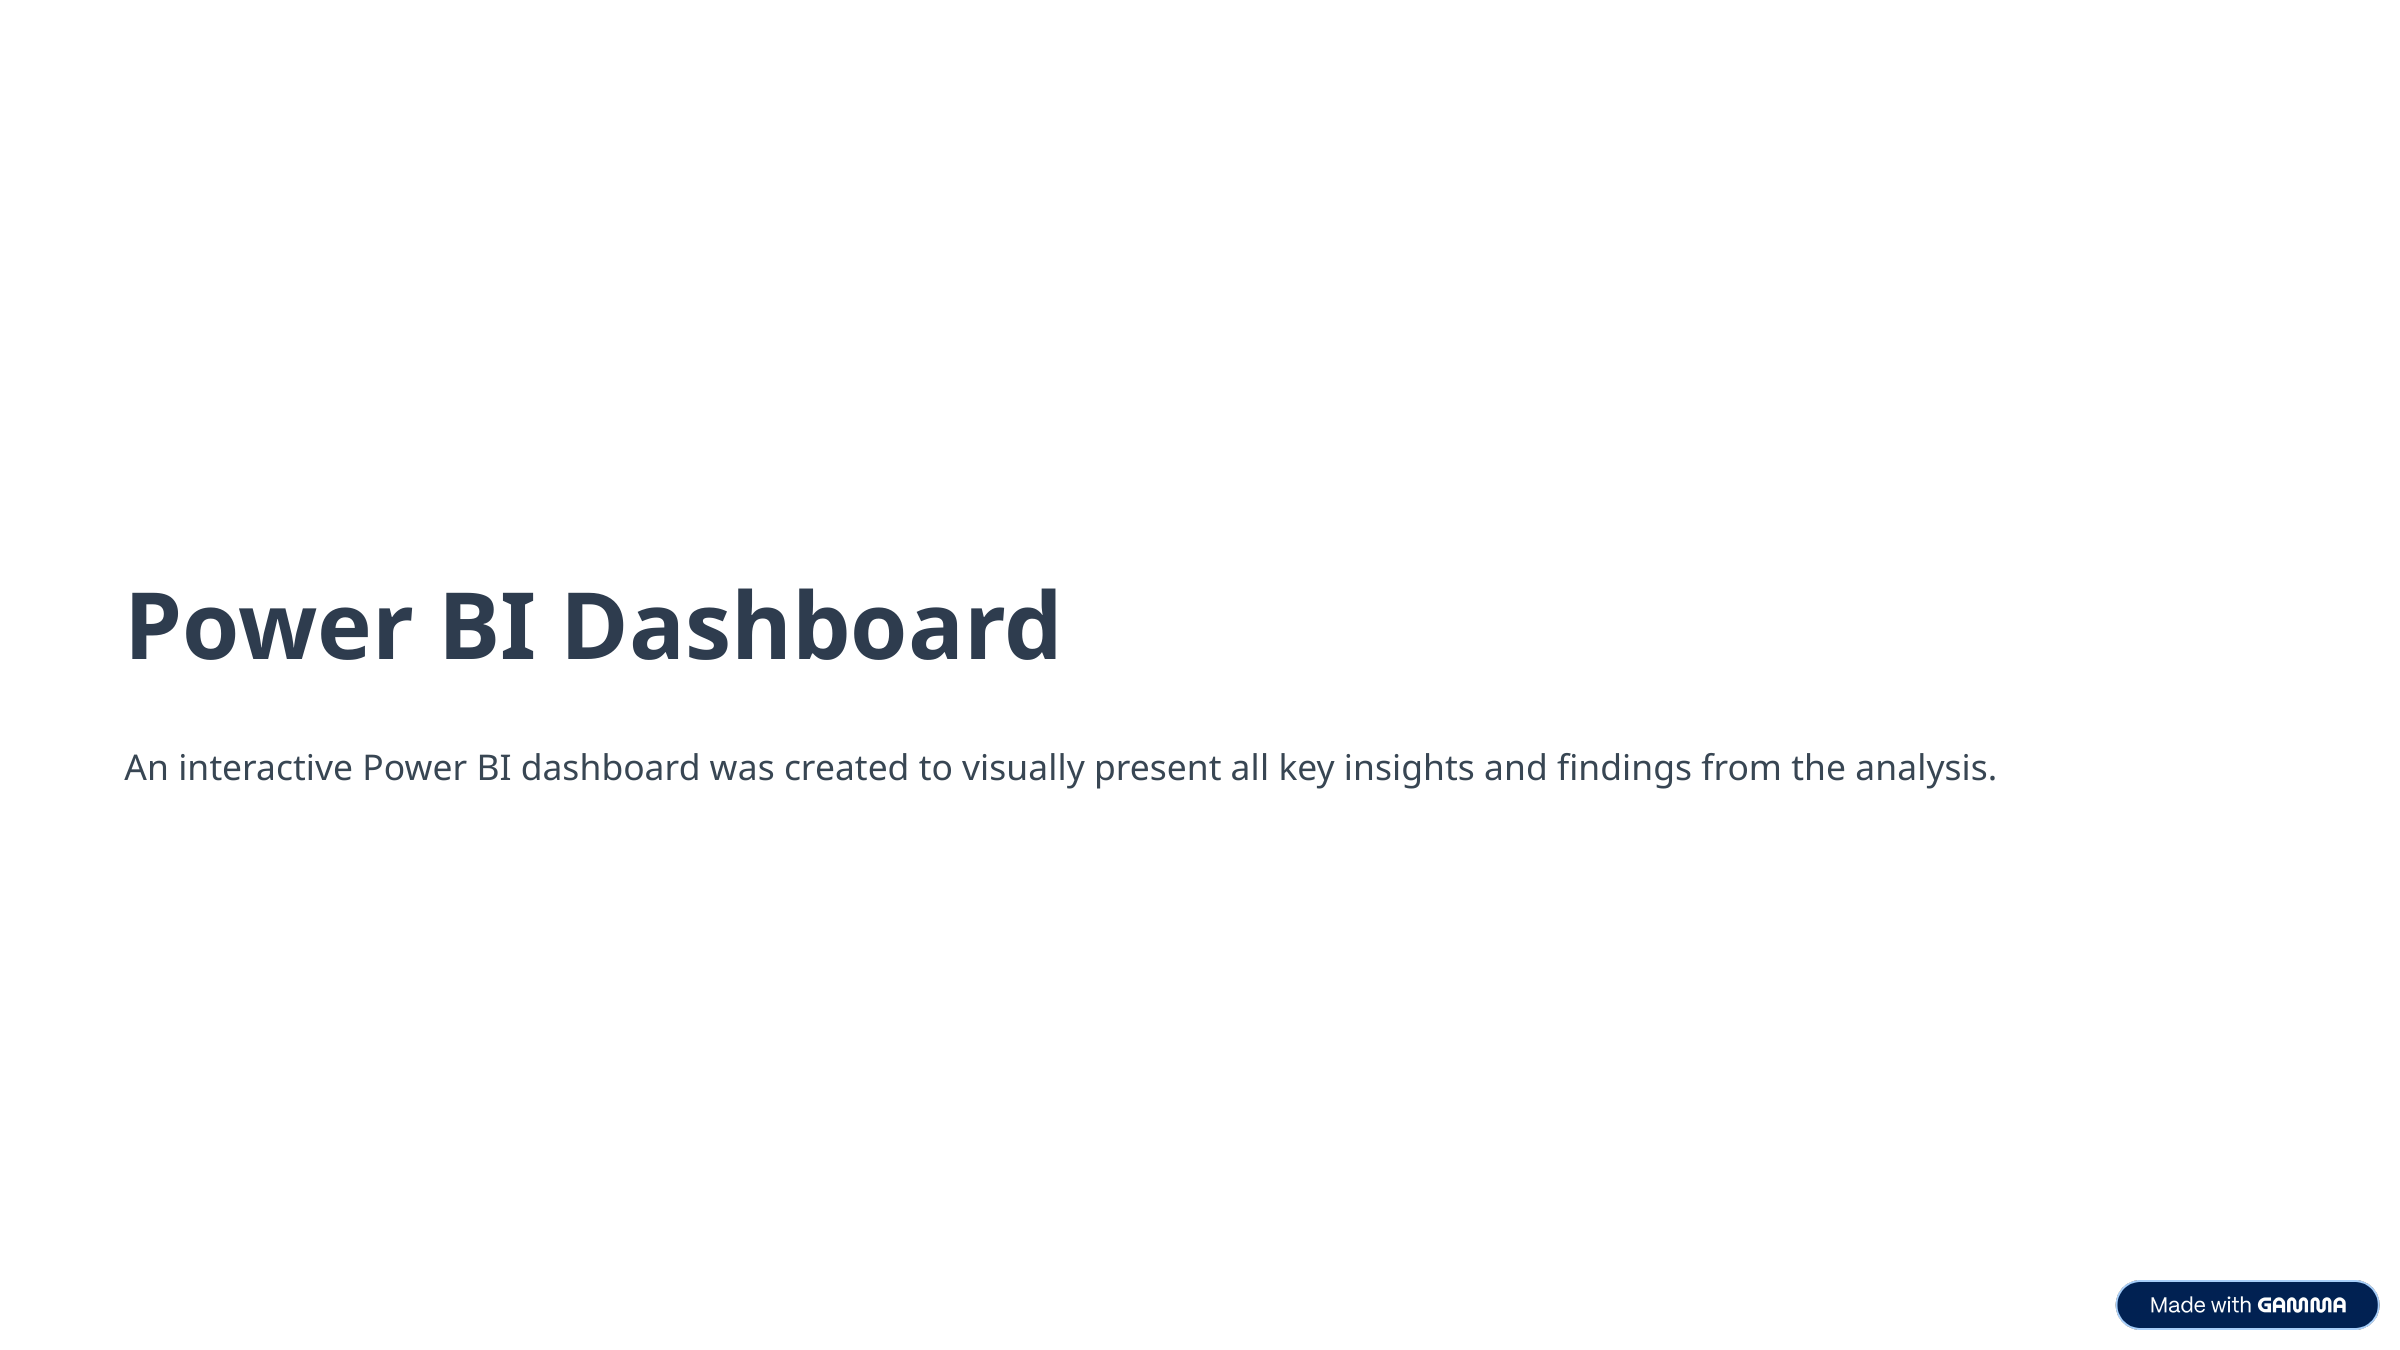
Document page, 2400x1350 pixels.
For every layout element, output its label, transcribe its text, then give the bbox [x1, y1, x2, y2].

text_box An interactive Power BI dashboard was created to visually present all key insights and findings from the analysis. [124, 731, 2276, 789]
text_box Power BI Dashboard [124, 561, 1060, 679]
picture [2106, 1271, 2389, 1339]
